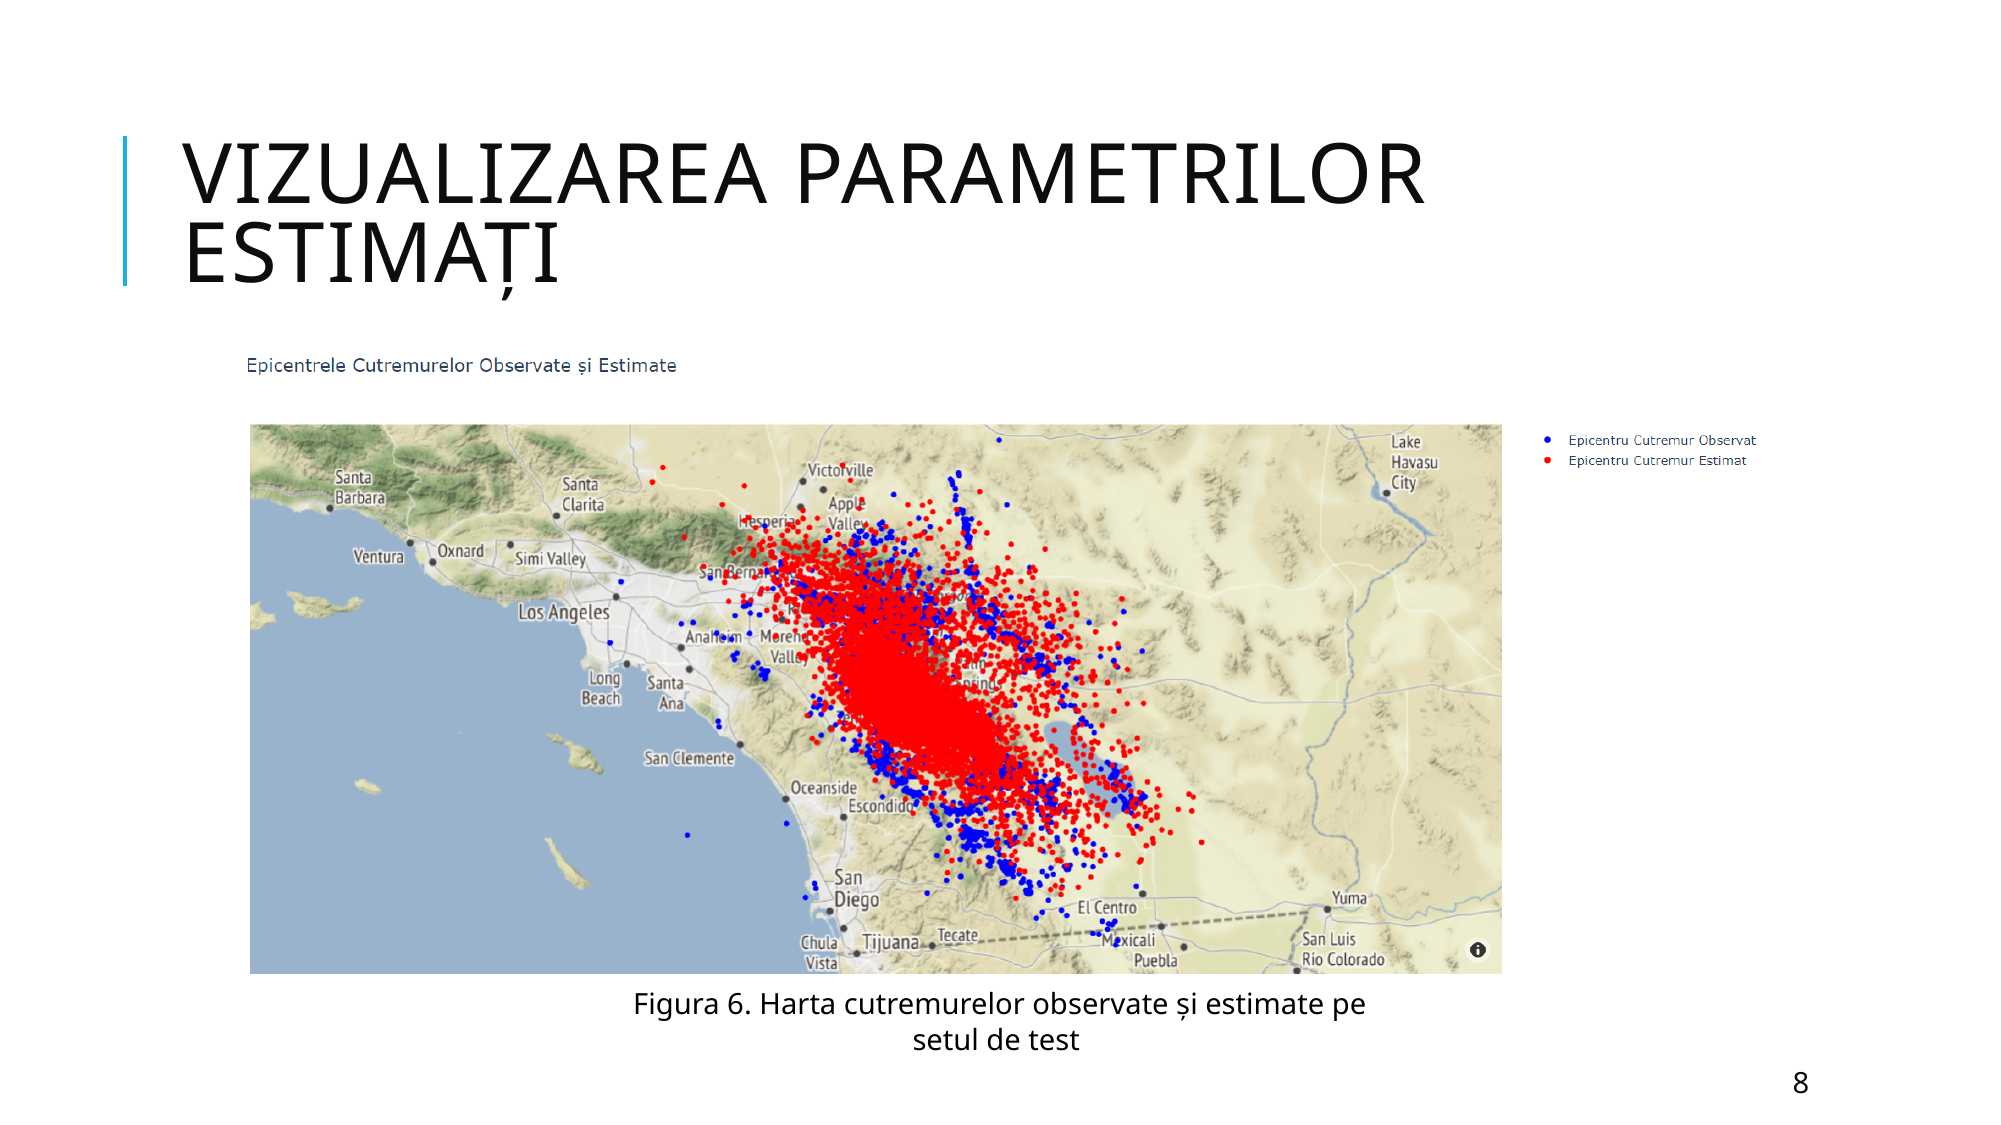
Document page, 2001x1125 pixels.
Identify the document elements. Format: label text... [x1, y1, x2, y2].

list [232, 341, 1768, 1003]
title Vizualizarea Parametrilor Estimați [168, 96, 1838, 342]
text_box Figura 6. Harta cutremurelor observate și estimate pe setul de test [588, 1010, 1412, 1064]
slide_number 8 [1777, 1061, 1938, 1107]
